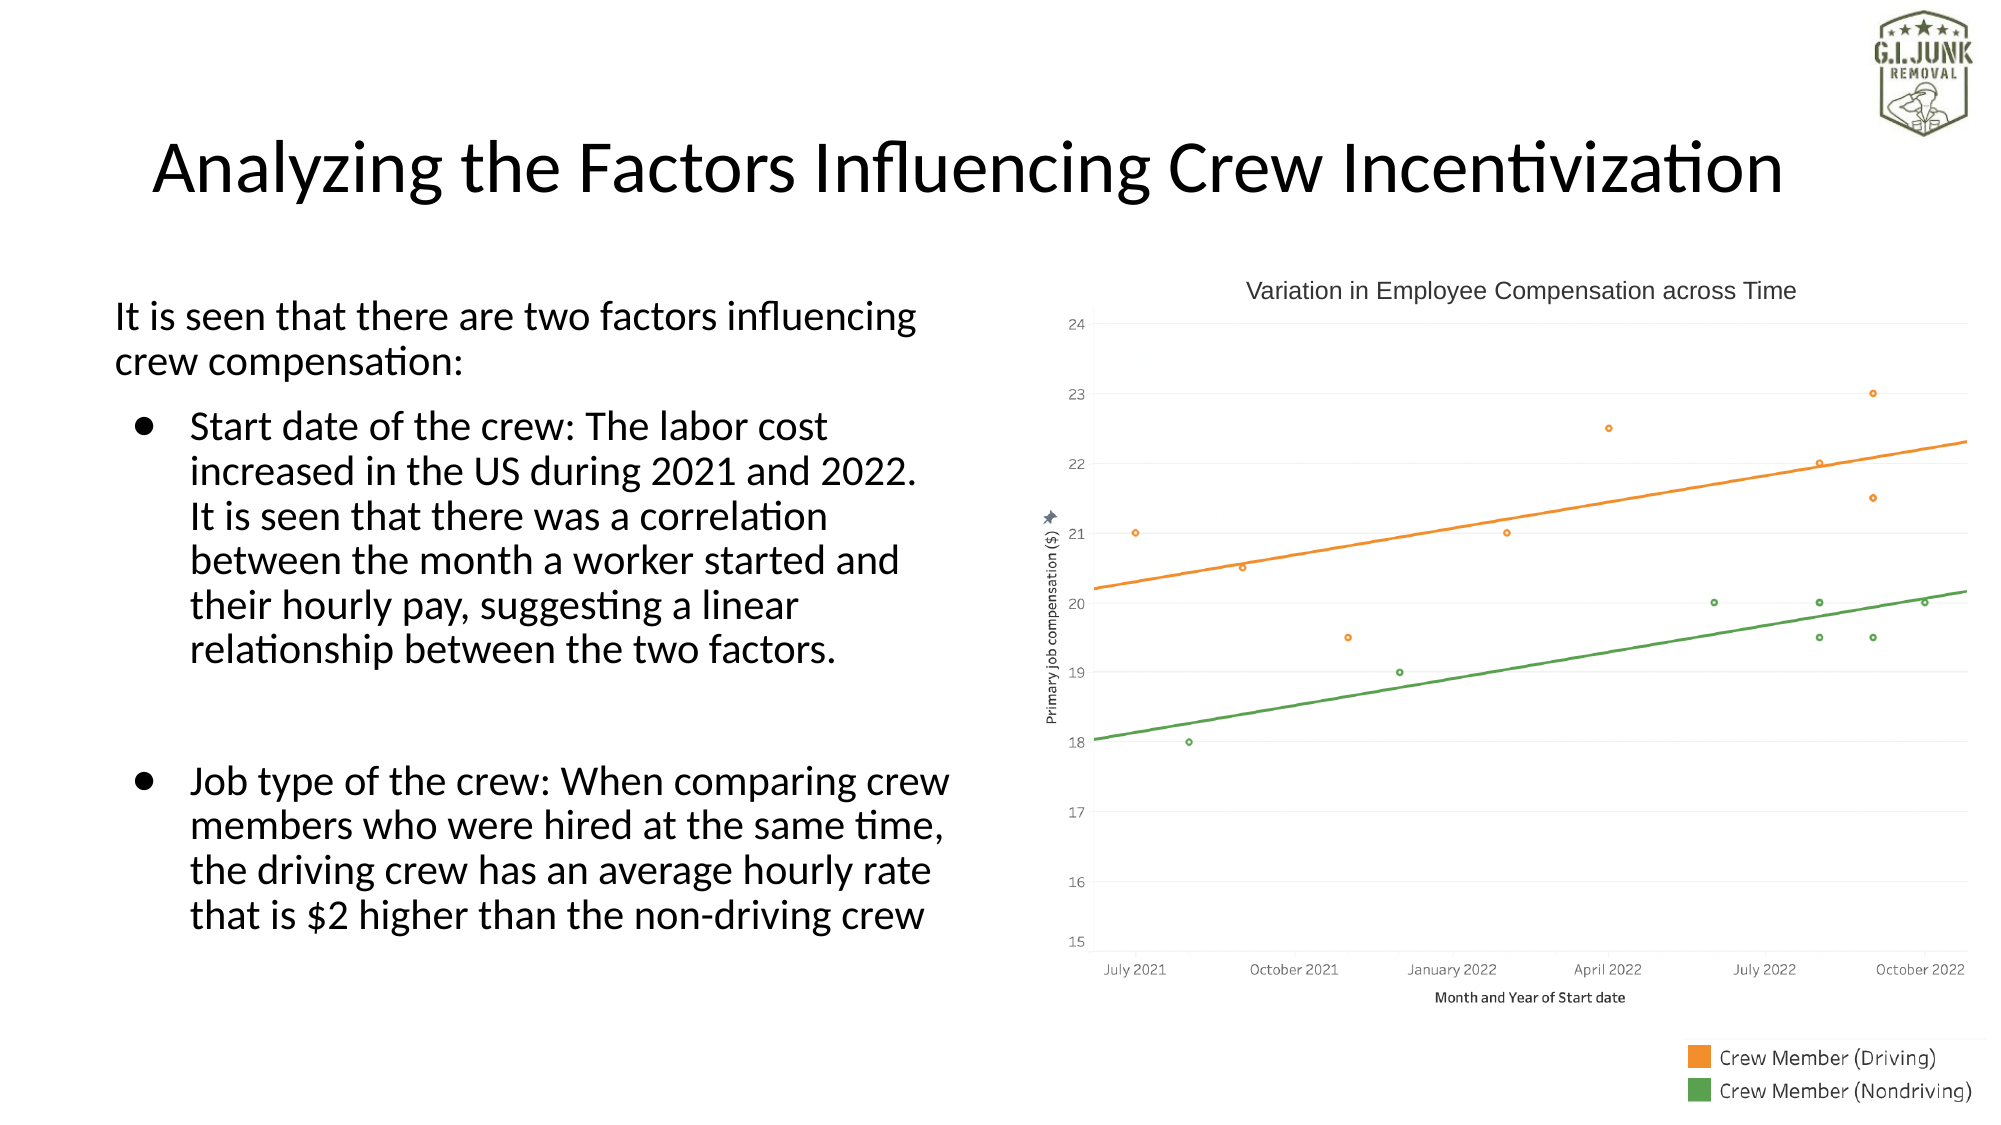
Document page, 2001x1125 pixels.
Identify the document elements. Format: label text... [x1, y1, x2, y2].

picture [1684, 1037, 1987, 1106]
picture [1027, 307, 1976, 1022]
text_box Variation in Employee Compensation across Time [1231, 278, 1825, 305]
picture [1852, 0, 1996, 145]
list It is seen that there are two factors influencing crew compensation: Start date of the crew: The labor cost increased in the US during 2021 and 2022. It is seen that there was a correlation between the month a worker started and their hourly pay, suggesting a linear relationship between the two factors. Job type of the crew: When comparing crew members who were hired at the same time, the driving crew has an average hourly rate that is $2 higher than the non-driving crew [99, 287, 966, 1001]
title Analyzing the Factors Influencing Crew Incentivization [137, 59, 1863, 278]
